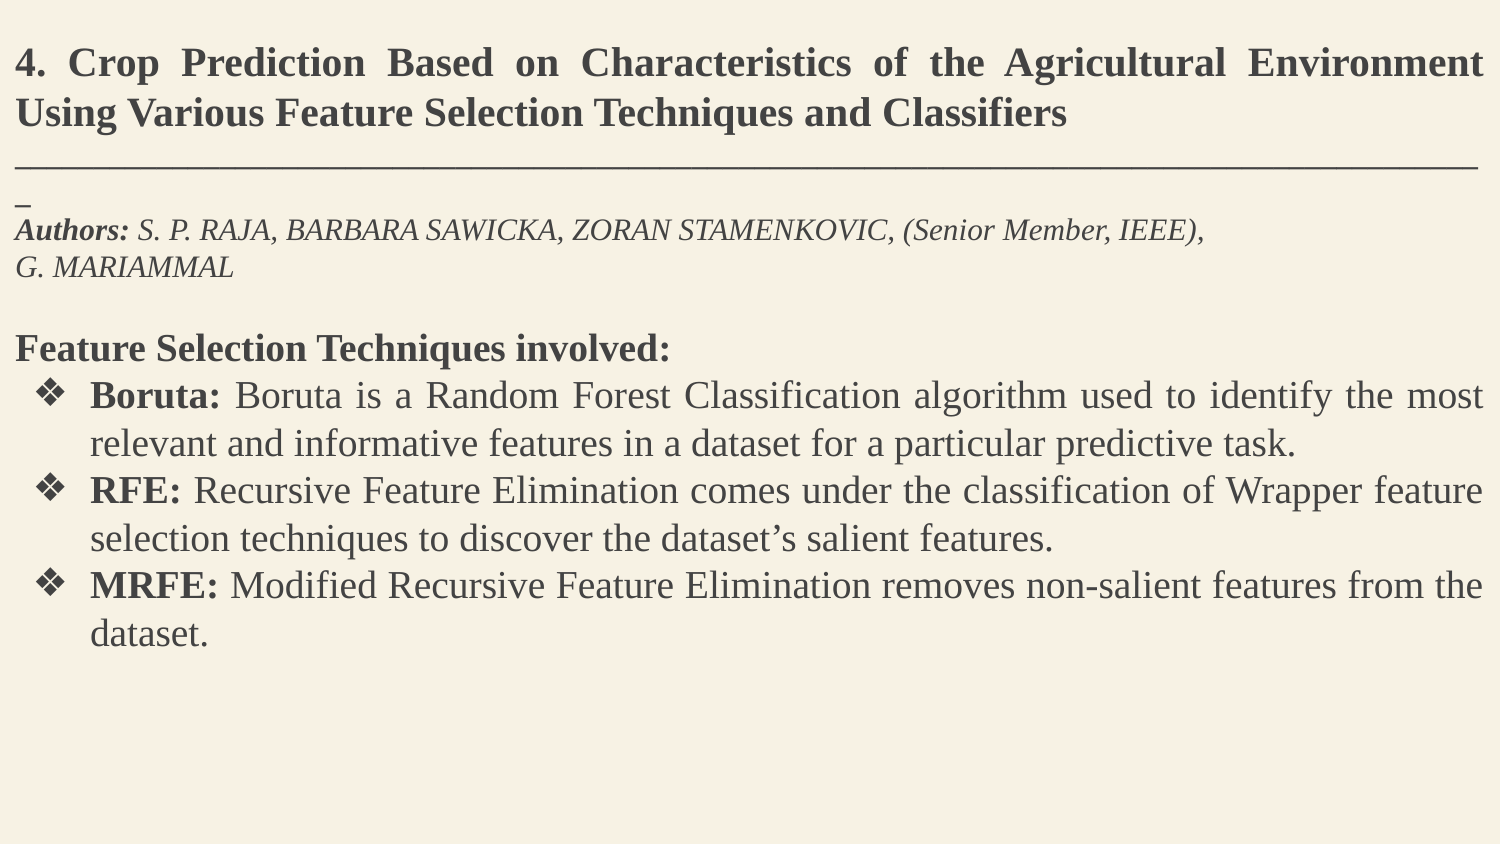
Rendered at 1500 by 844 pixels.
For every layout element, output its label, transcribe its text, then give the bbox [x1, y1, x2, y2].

title 4. Crop Prediction Based on Characteristics of the Agricultural Environment Using Various Feature Selection Techniques and Classifiers ______________________________________________________________________________________________ Authors: S. P. RAJA, BARBARA SAWICKA, ZORAN STAMENKOVIC, (Senior Member, IEEE), G. MARIAMMAL Feature Selection Techniques involved: Boruta: Boruta is a Random Forest Classification algorithm used to identify the most relevant and informative features in a dataset for a particular predictive task. RFE: Recursive Feature Elimination comes under the classification of Wrapper feature selection techniques to discover the dataset’s salient features. MRFE: Modified Recursive Feature Elimination removes non-salient features from the dataset. [0, 19, 1500, 816]
